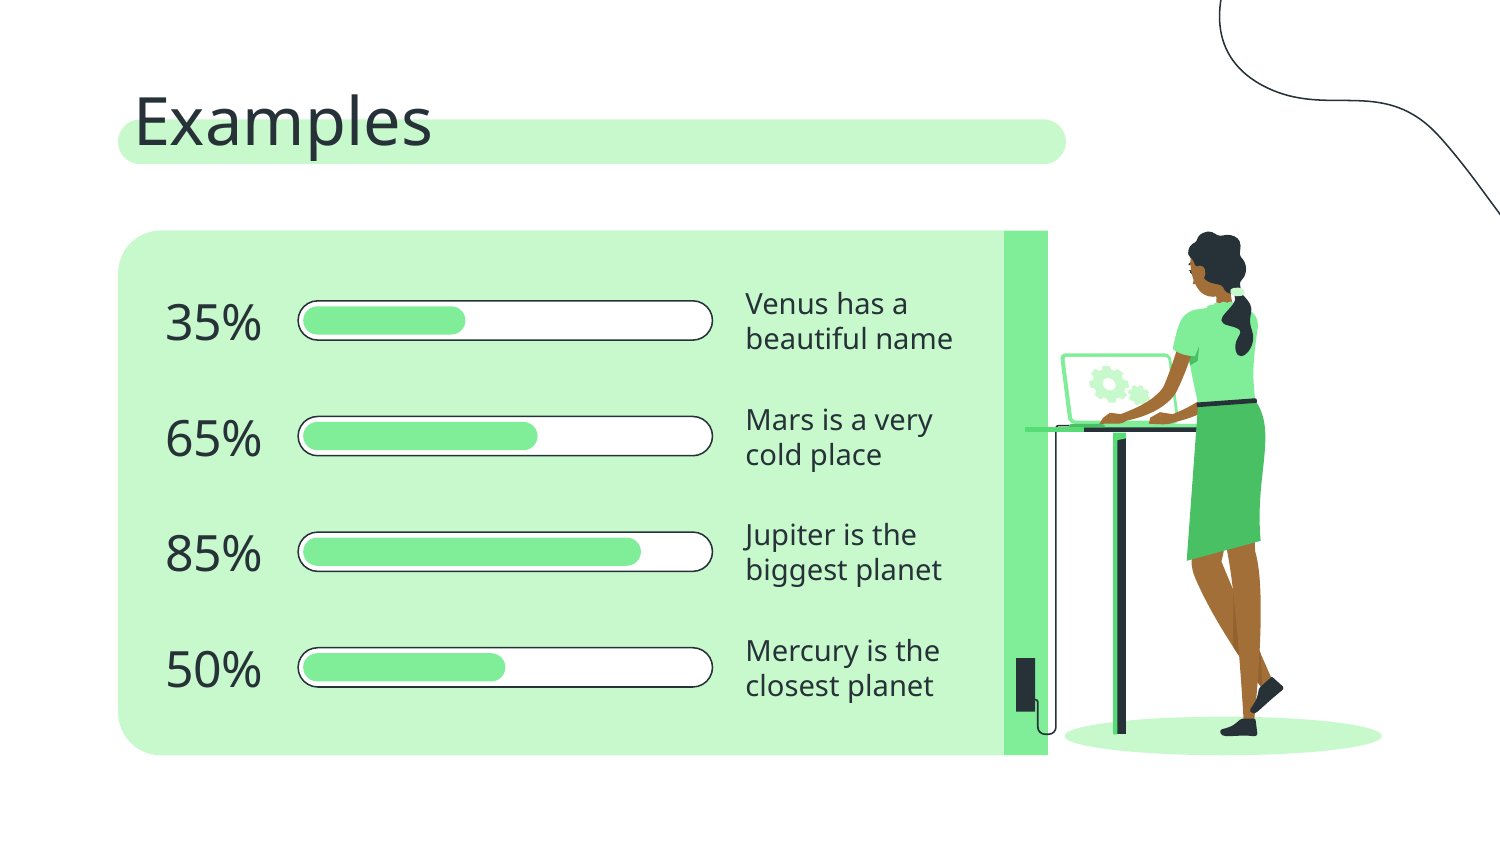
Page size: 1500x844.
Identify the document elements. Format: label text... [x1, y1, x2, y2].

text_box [297, 647, 713, 688]
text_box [297, 416, 713, 456]
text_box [297, 531, 713, 572]
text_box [117, 230, 1383, 756]
title Examples [118, 63, 1382, 165]
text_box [297, 300, 713, 341]
